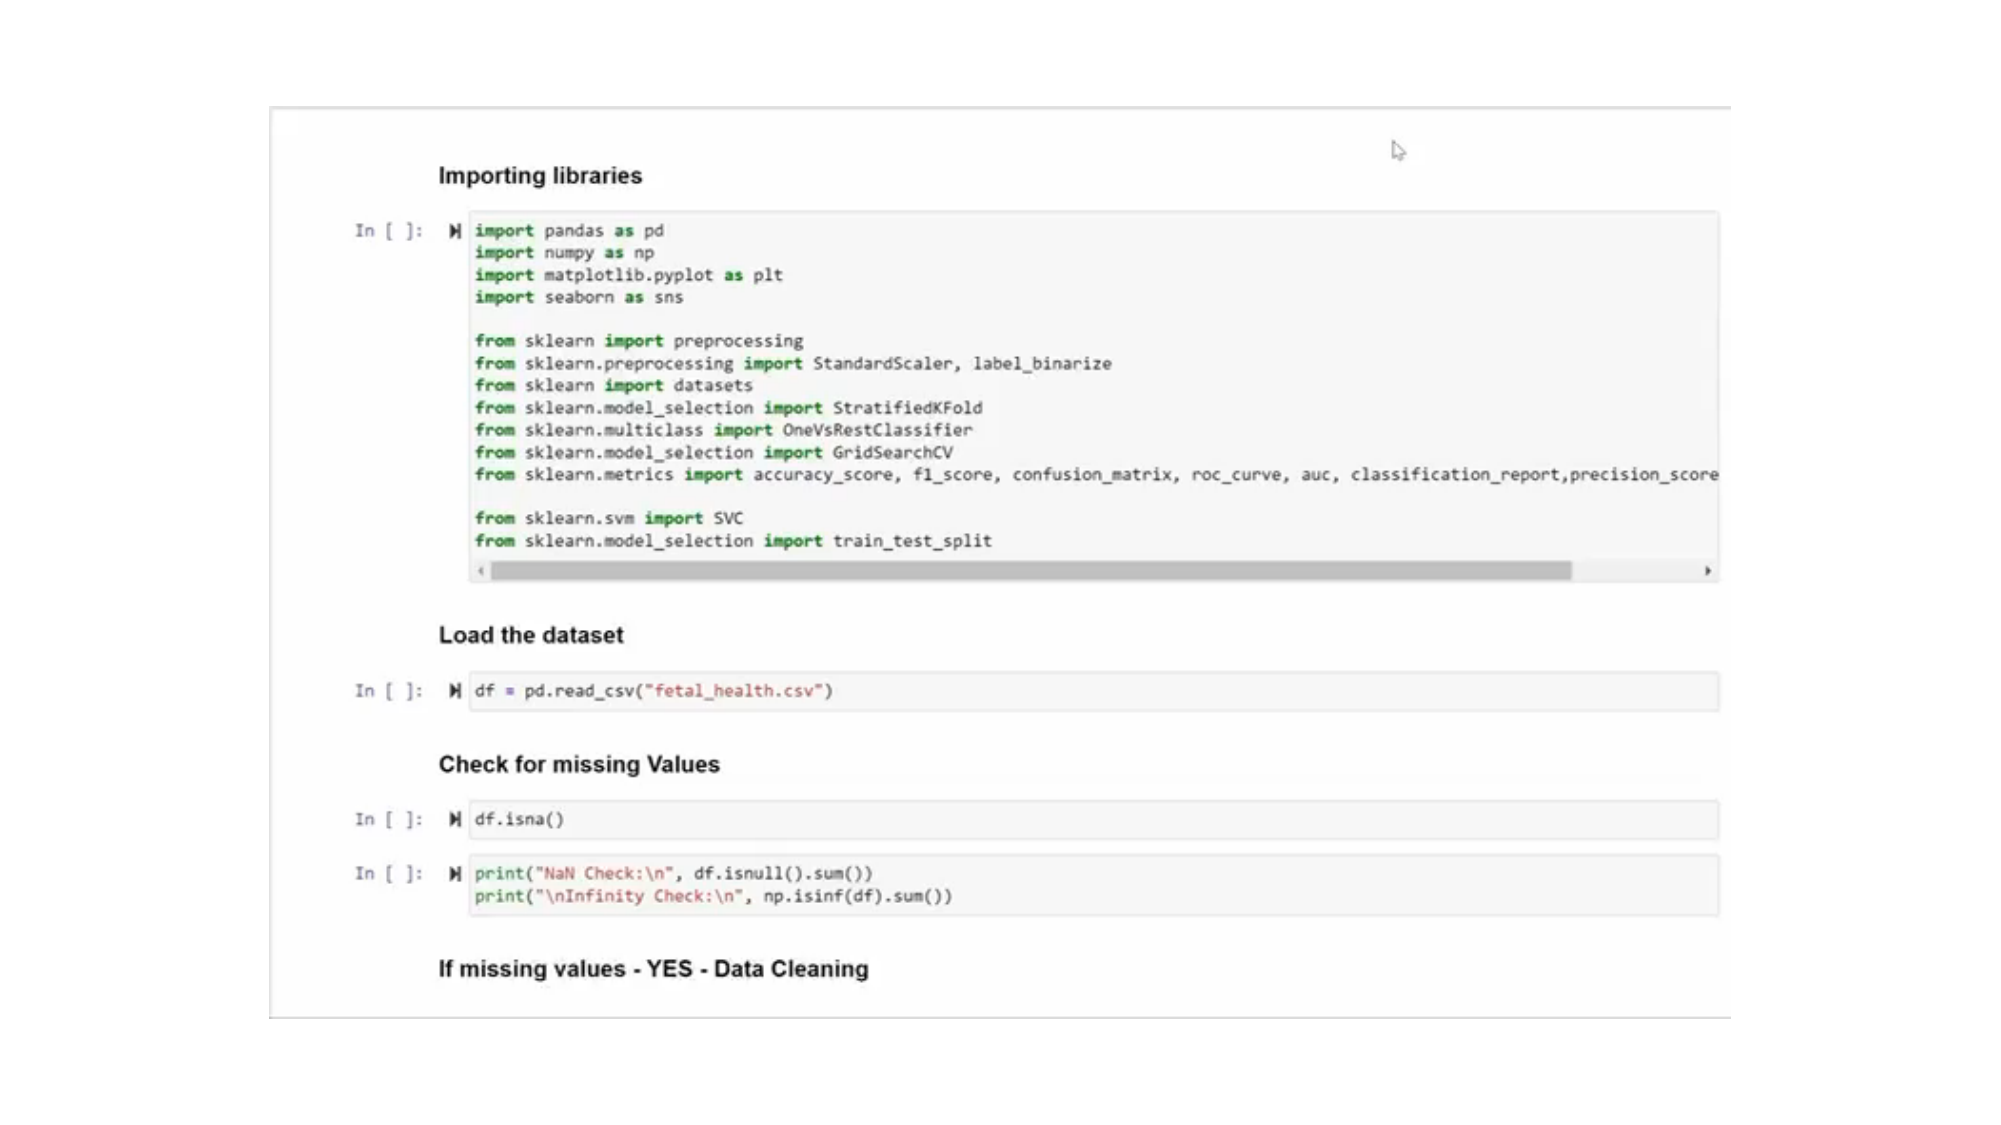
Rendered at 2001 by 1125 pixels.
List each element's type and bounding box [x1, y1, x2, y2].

text_box [268, 104, 1732, 1020]
